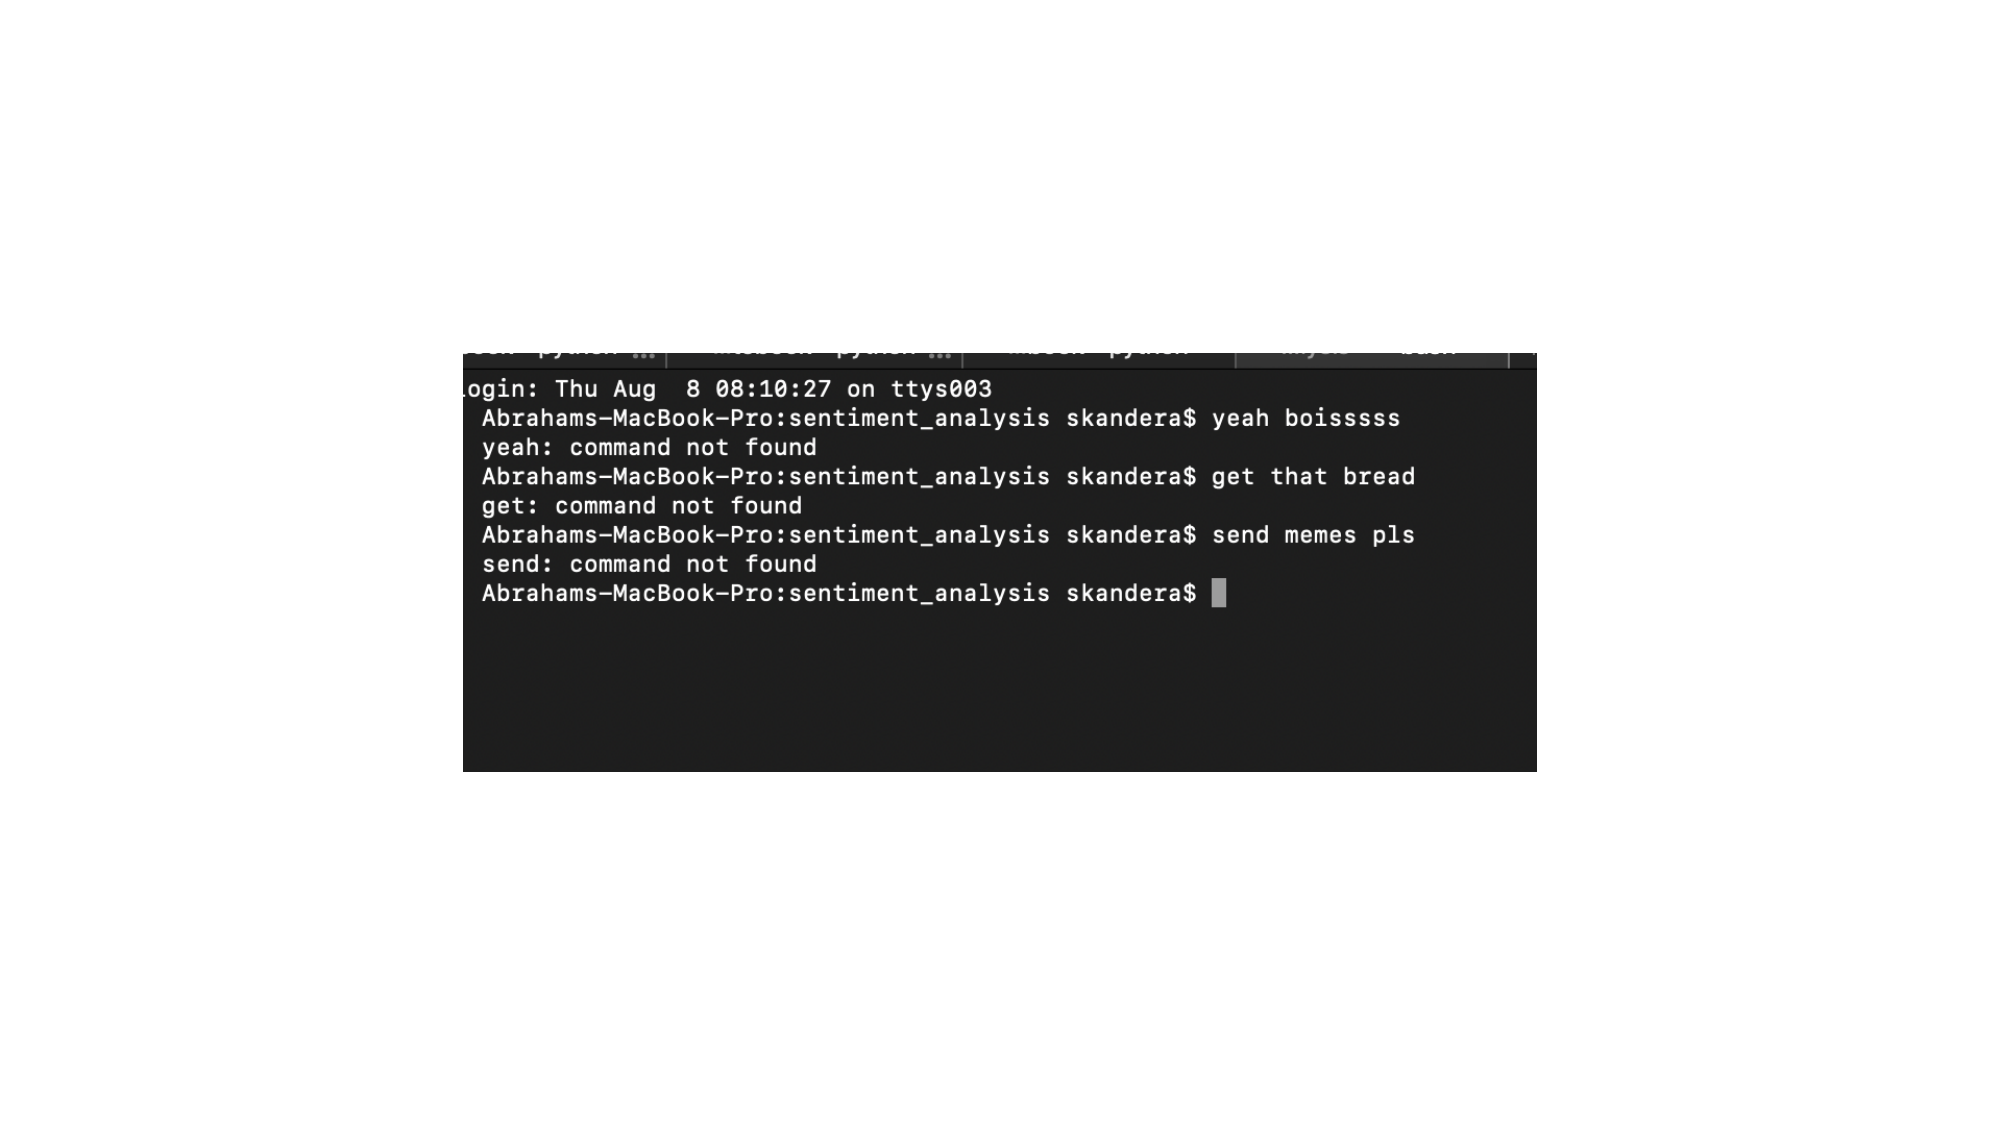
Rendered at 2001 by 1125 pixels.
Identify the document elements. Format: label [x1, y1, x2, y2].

picture [463, 353, 1537, 772]
